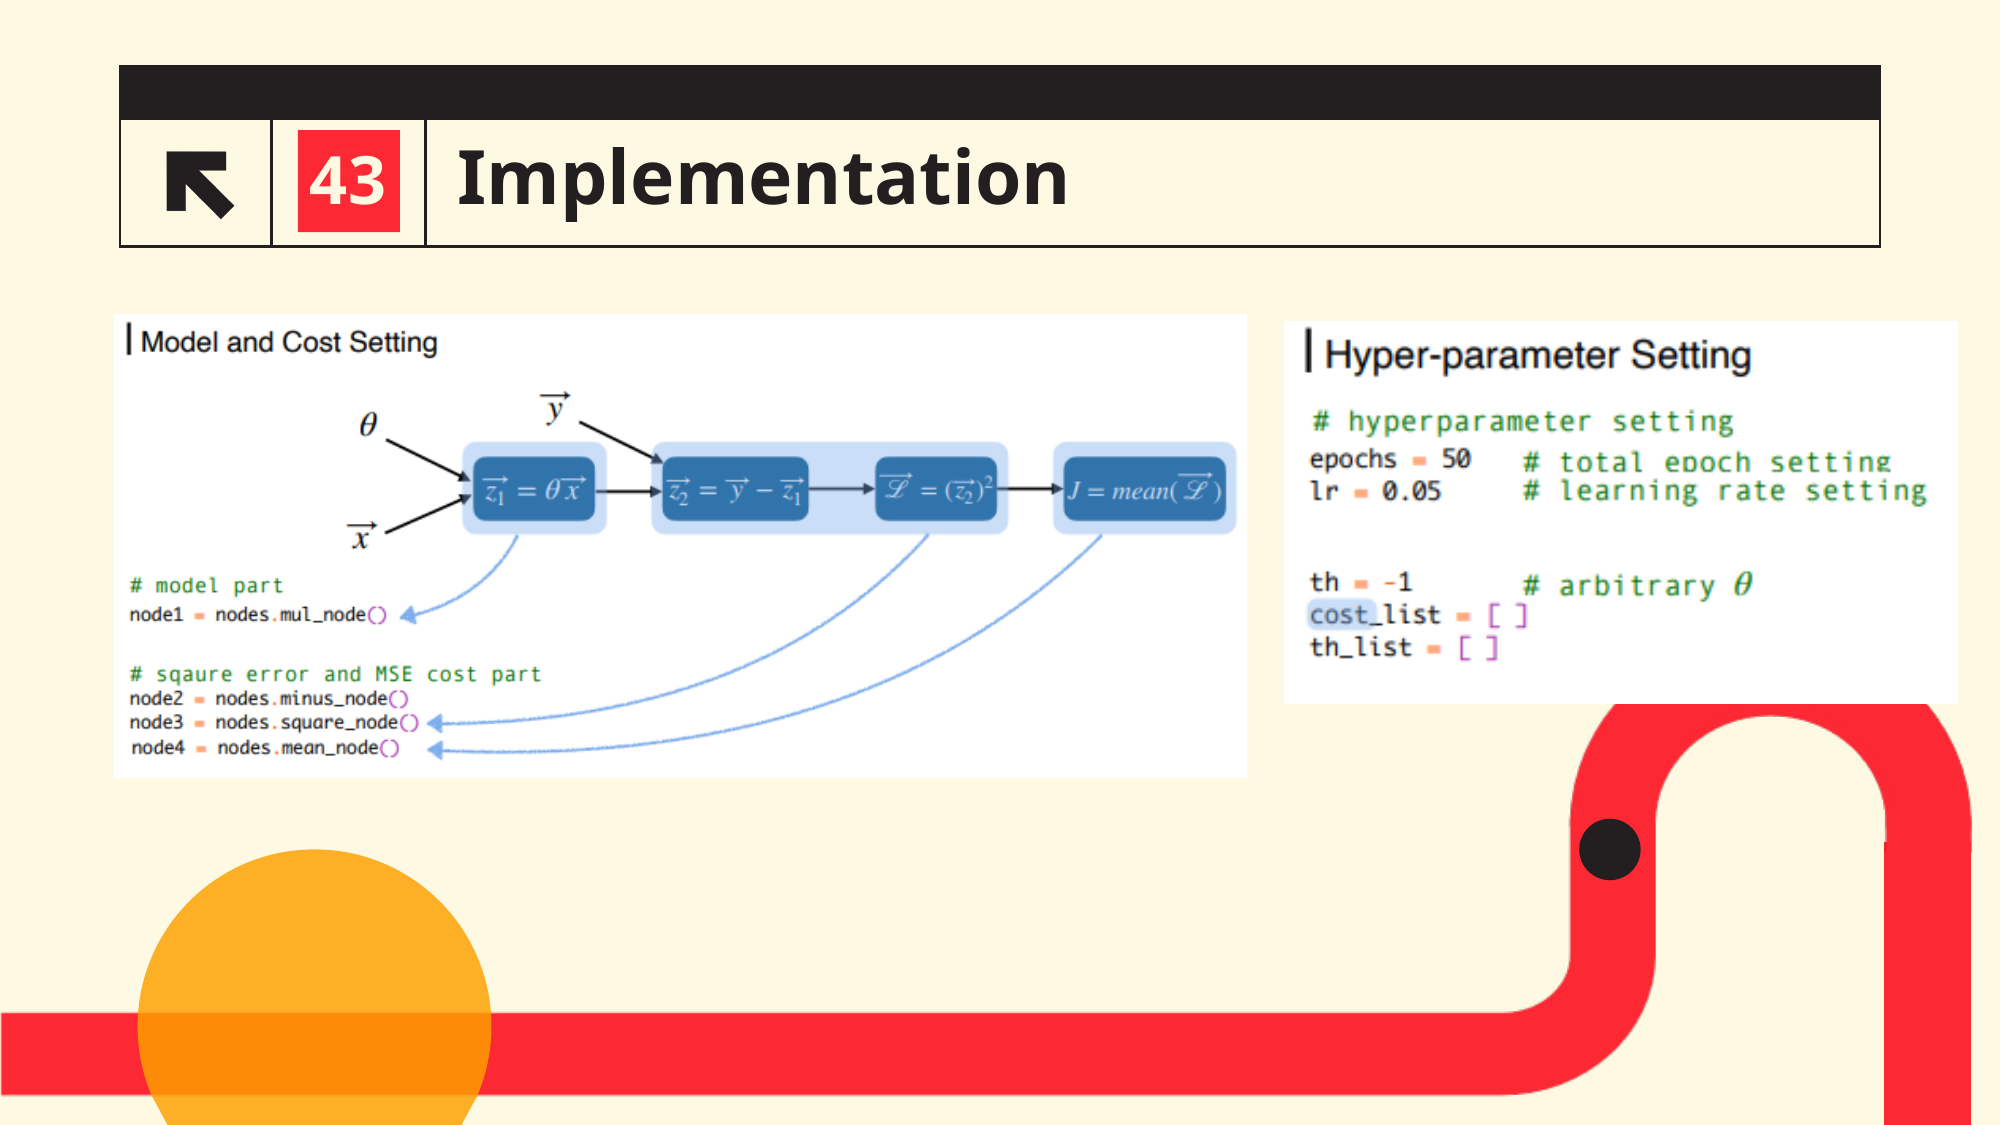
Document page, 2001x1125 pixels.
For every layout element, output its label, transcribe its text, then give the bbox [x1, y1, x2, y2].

picture [0, 314, 2001, 1125]
title Implementation [442, 116, 1880, 244]
slide_number 43 [271, 132, 426, 235]
picture [121, 105, 271, 258]
